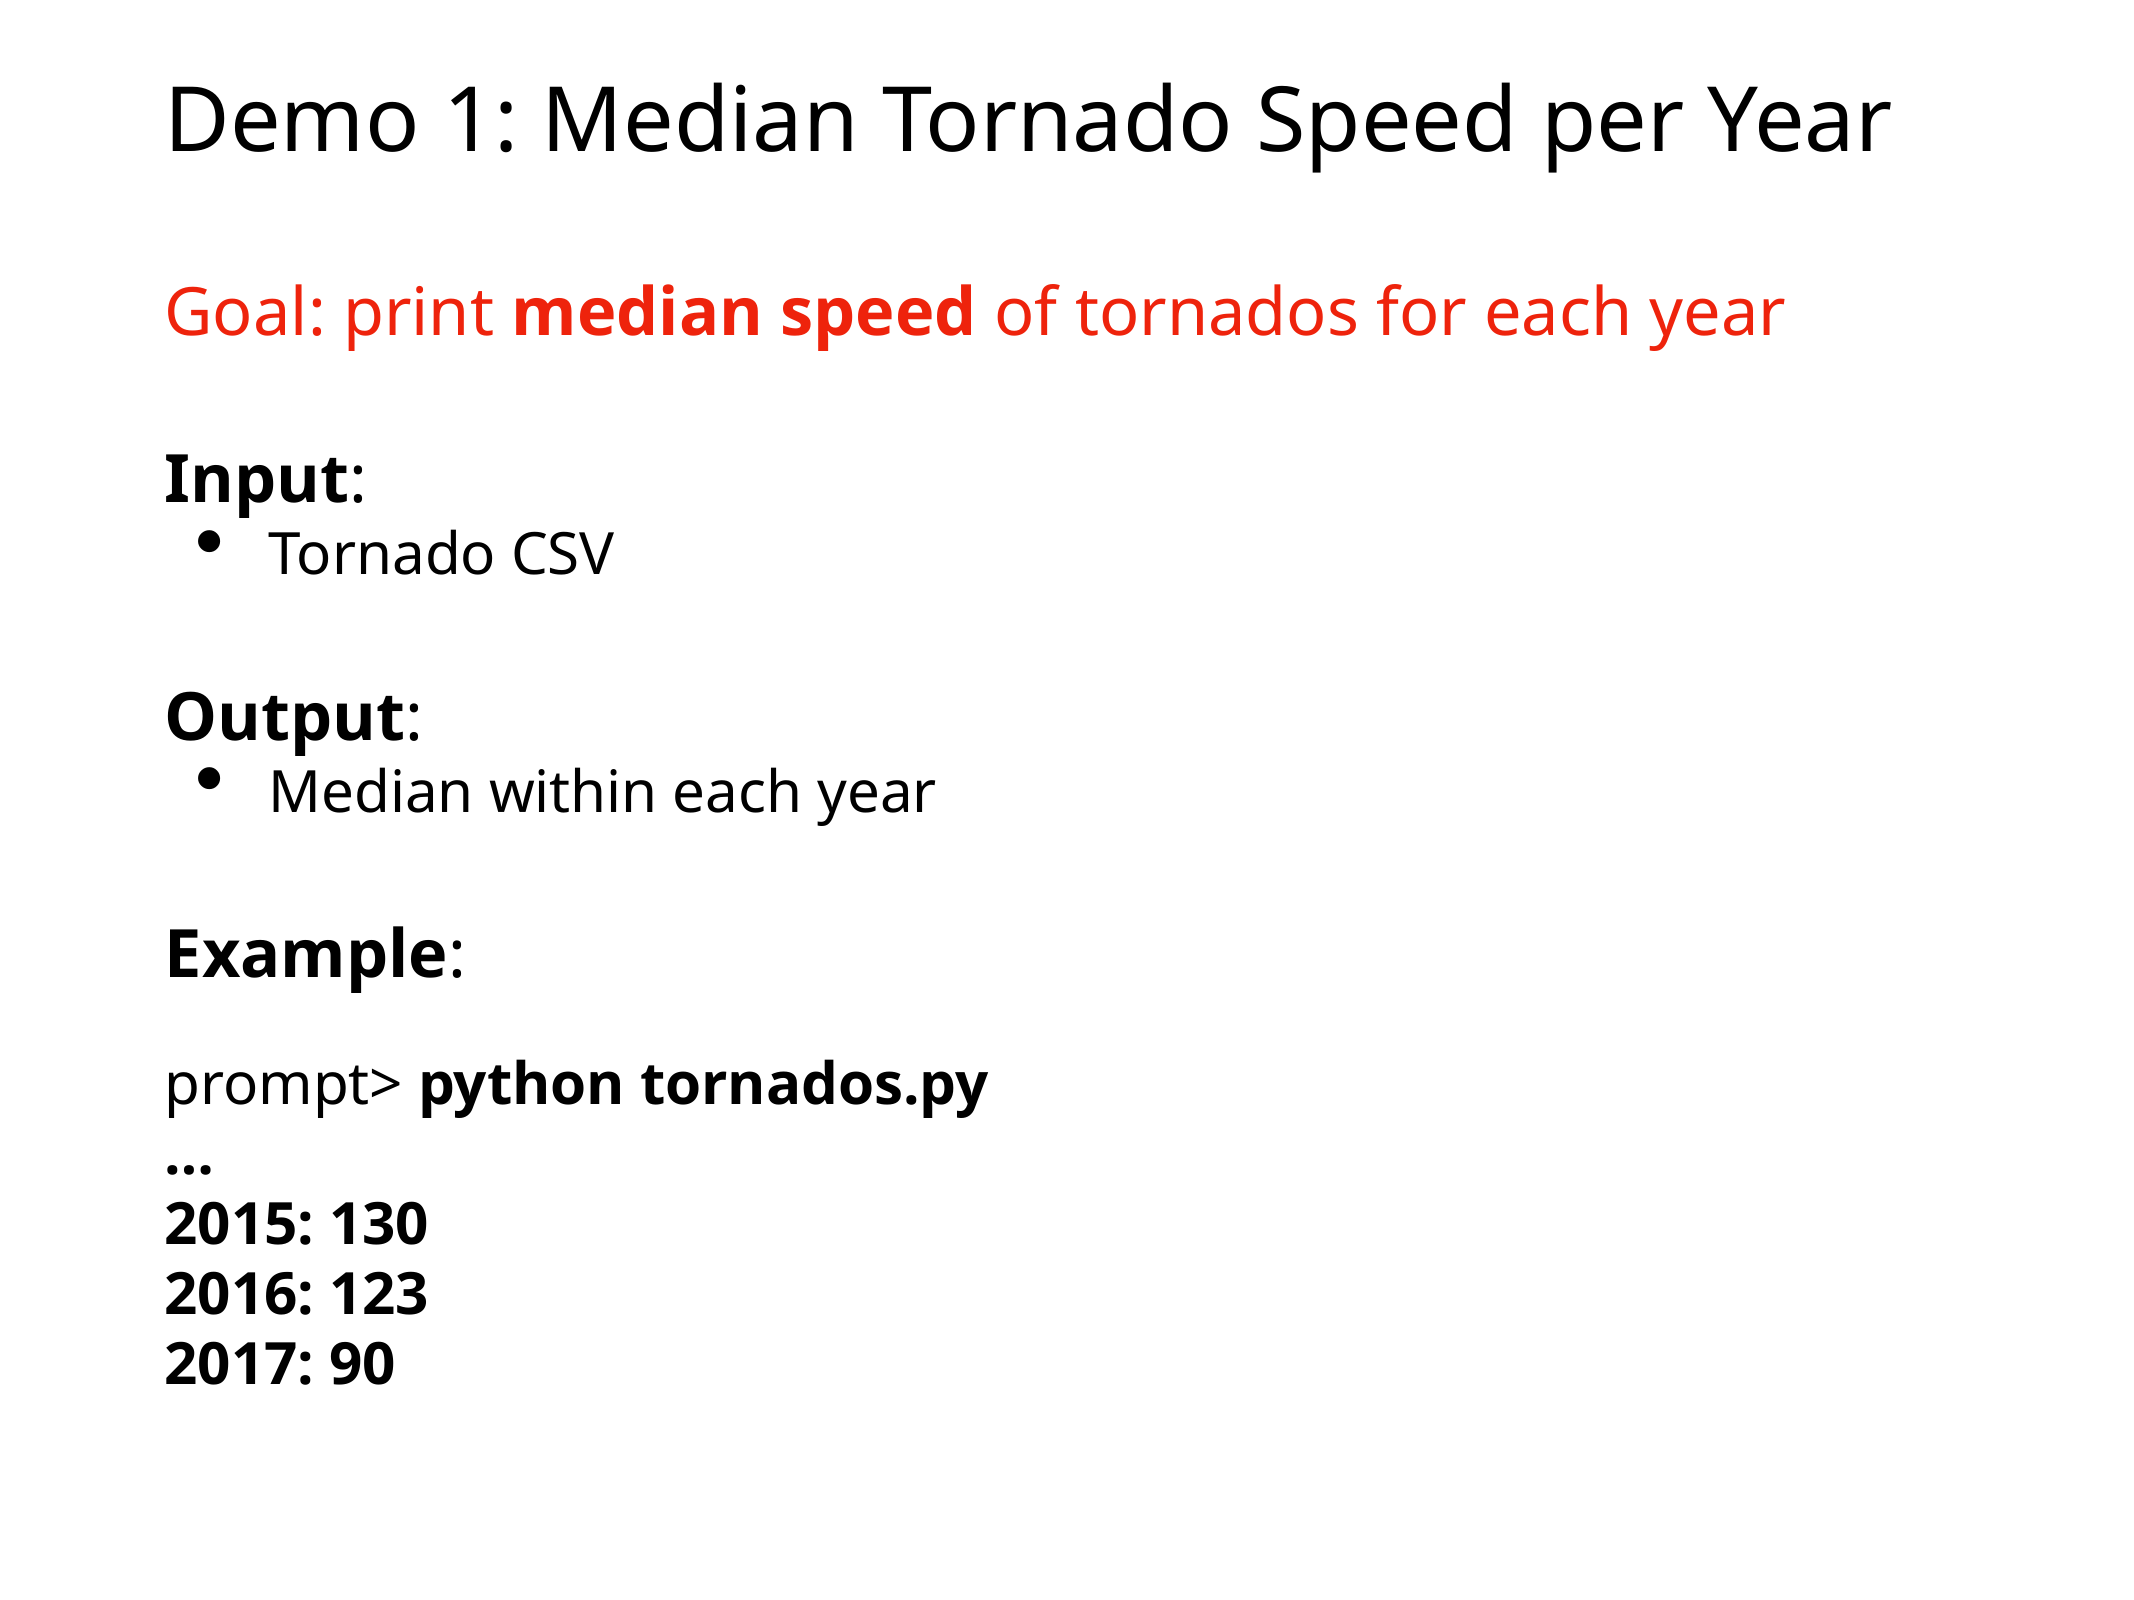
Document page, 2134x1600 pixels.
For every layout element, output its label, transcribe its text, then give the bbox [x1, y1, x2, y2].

list Goal: print median speed of tornados for each year Input: Tornado CSV Output: Median within each year Example: prompt> python tornados.py … 2015: 130 2016: 123 2017: 90 [155, 259, 2050, 1522]
title Demo 1: Median Tornado Speed per Year [155, 41, 1978, 191]
